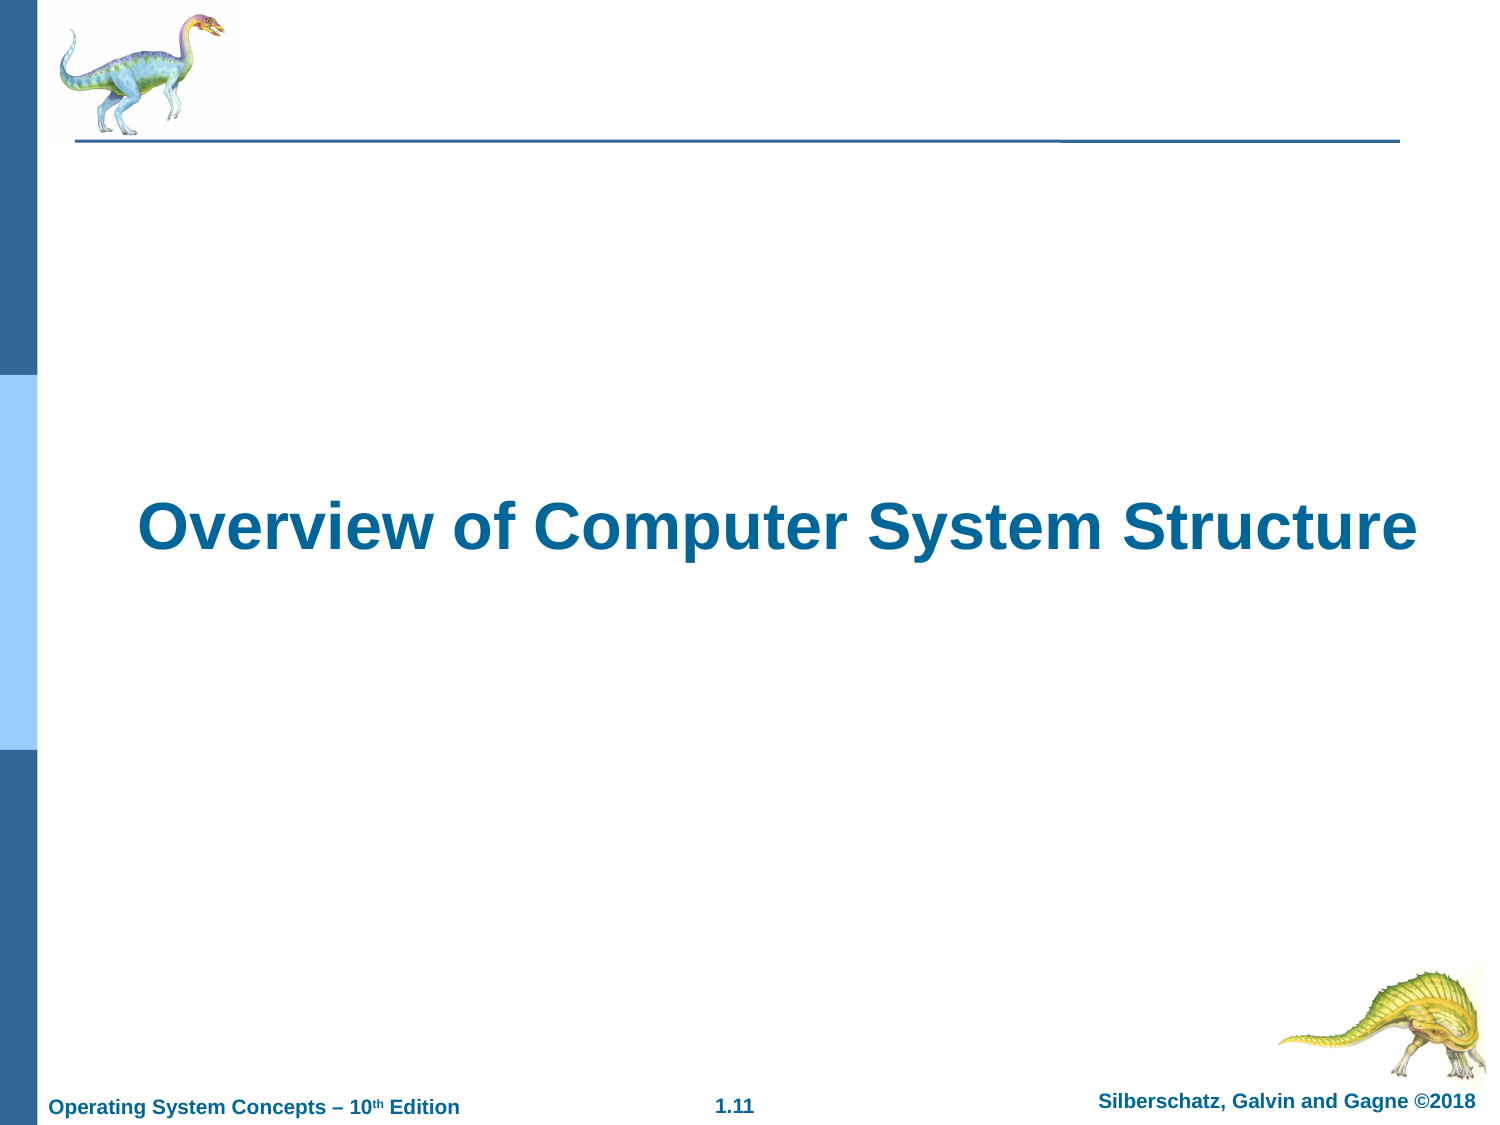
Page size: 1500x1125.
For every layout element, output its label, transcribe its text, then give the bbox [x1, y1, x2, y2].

picture [46, 0, 243, 149]
list Overview of Computer System Structure [47, 475, 1494, 650]
picture [1275, 959, 1486, 1090]
